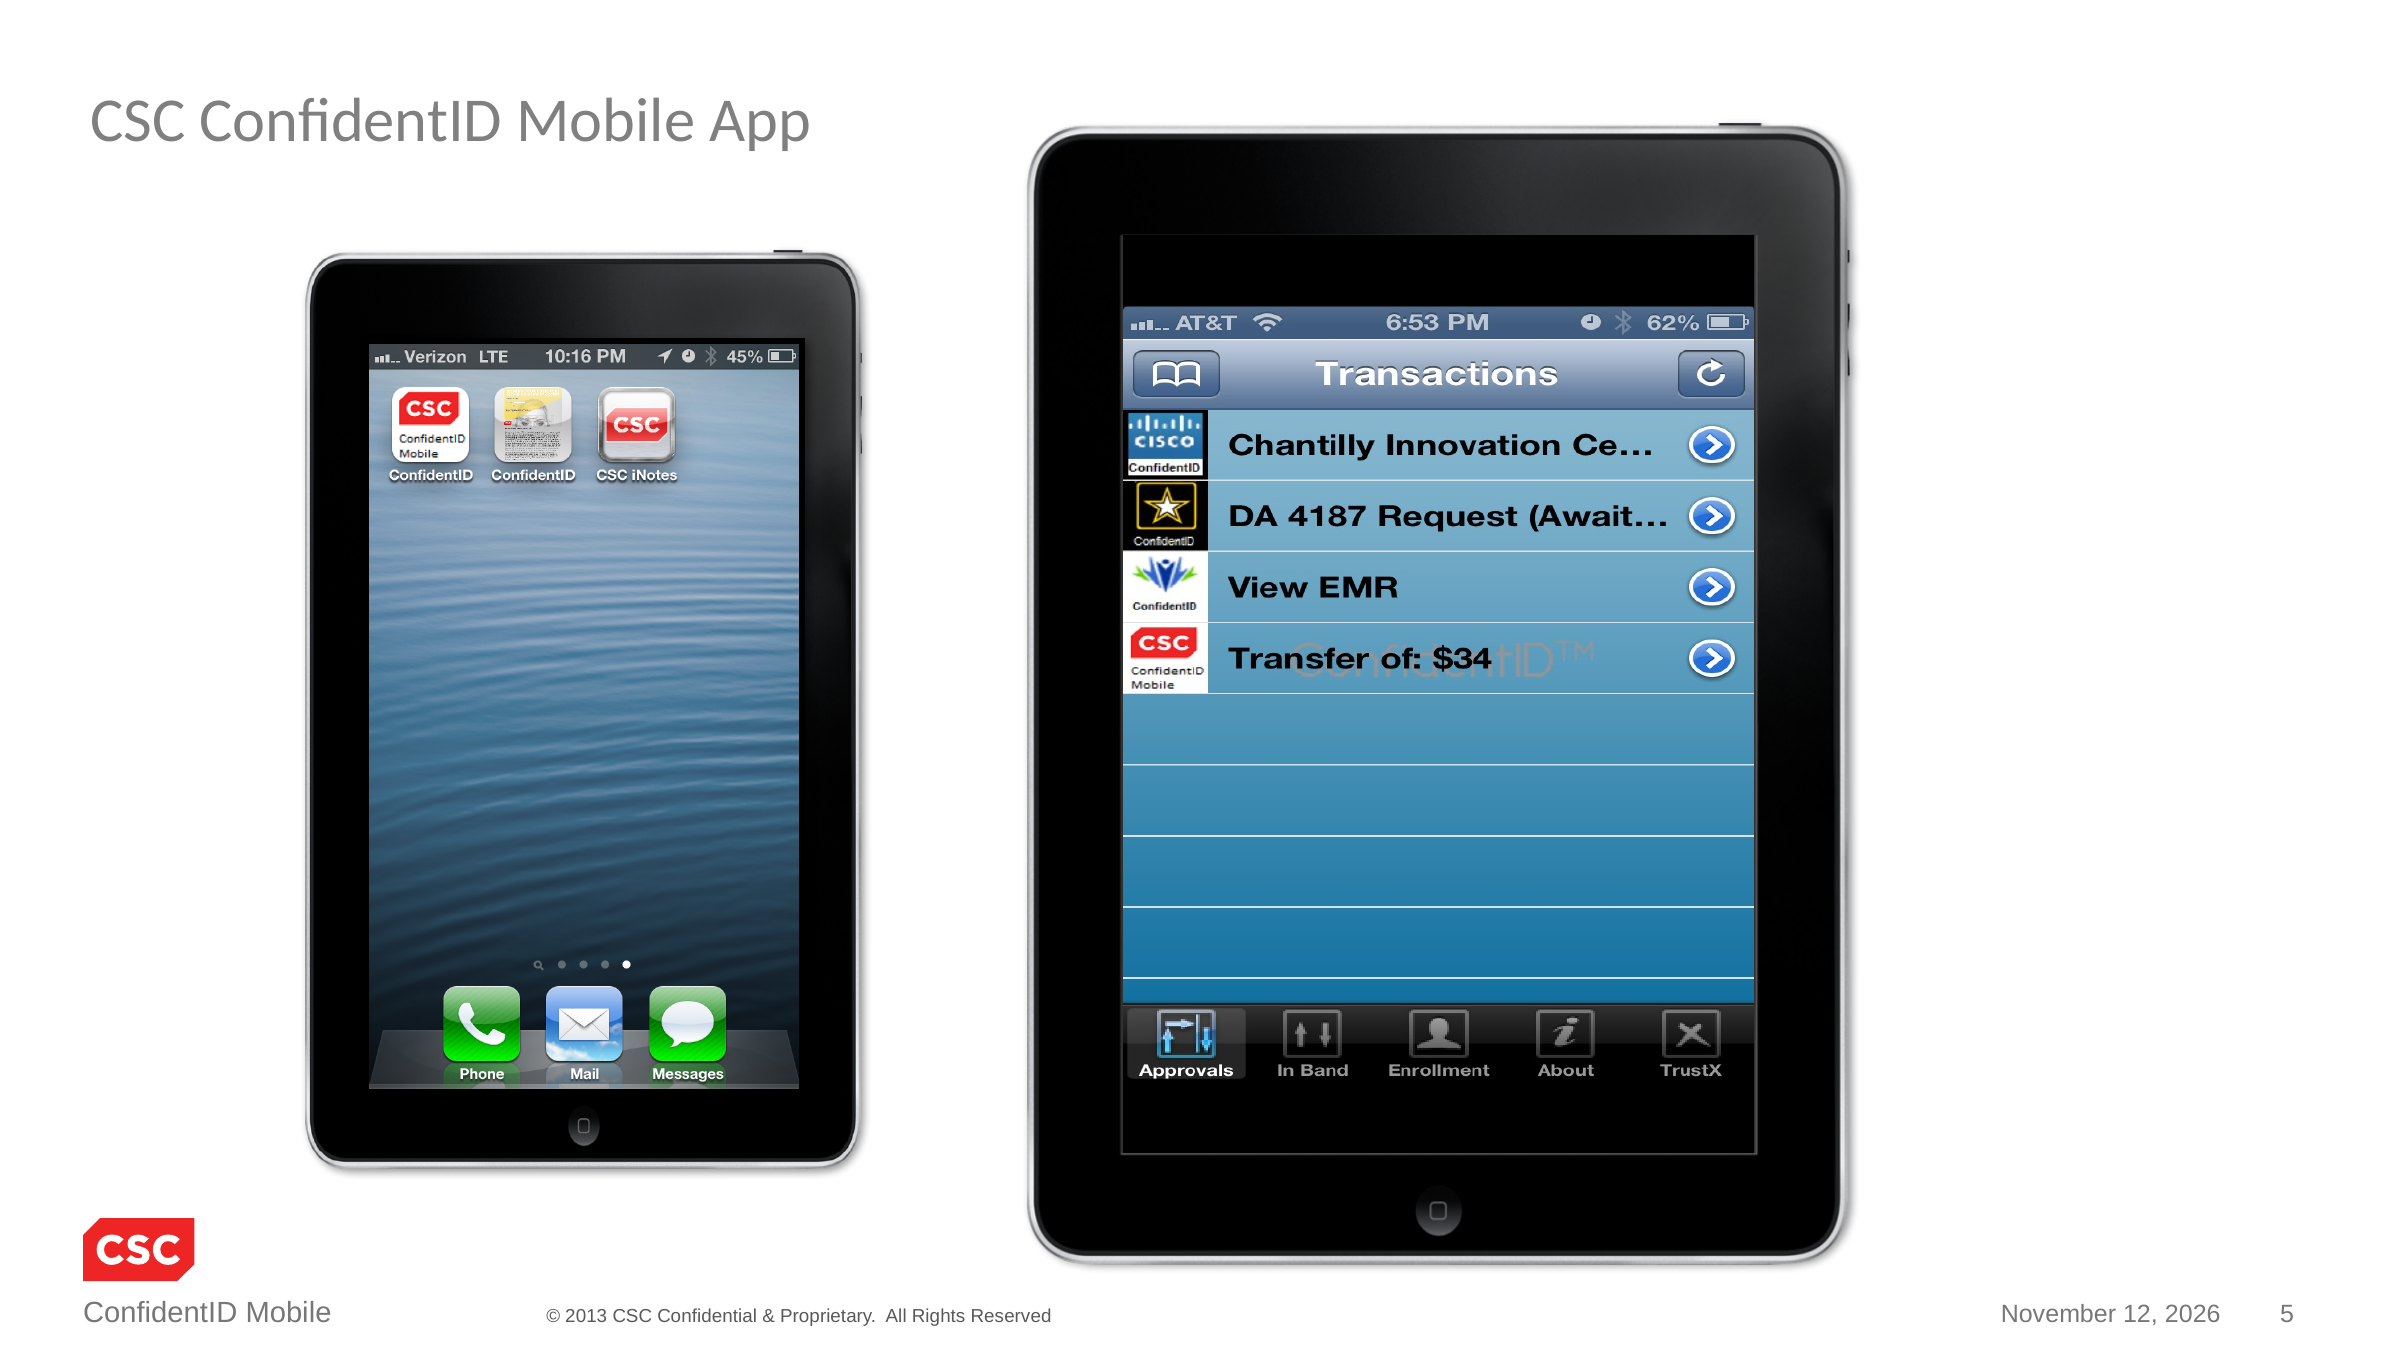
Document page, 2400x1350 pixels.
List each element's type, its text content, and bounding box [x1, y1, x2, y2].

title CSC ConfidentID Mobile App [89, 86, 1471, 217]
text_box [1026, 123, 1850, 1265]
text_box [304, 250, 862, 1170]
